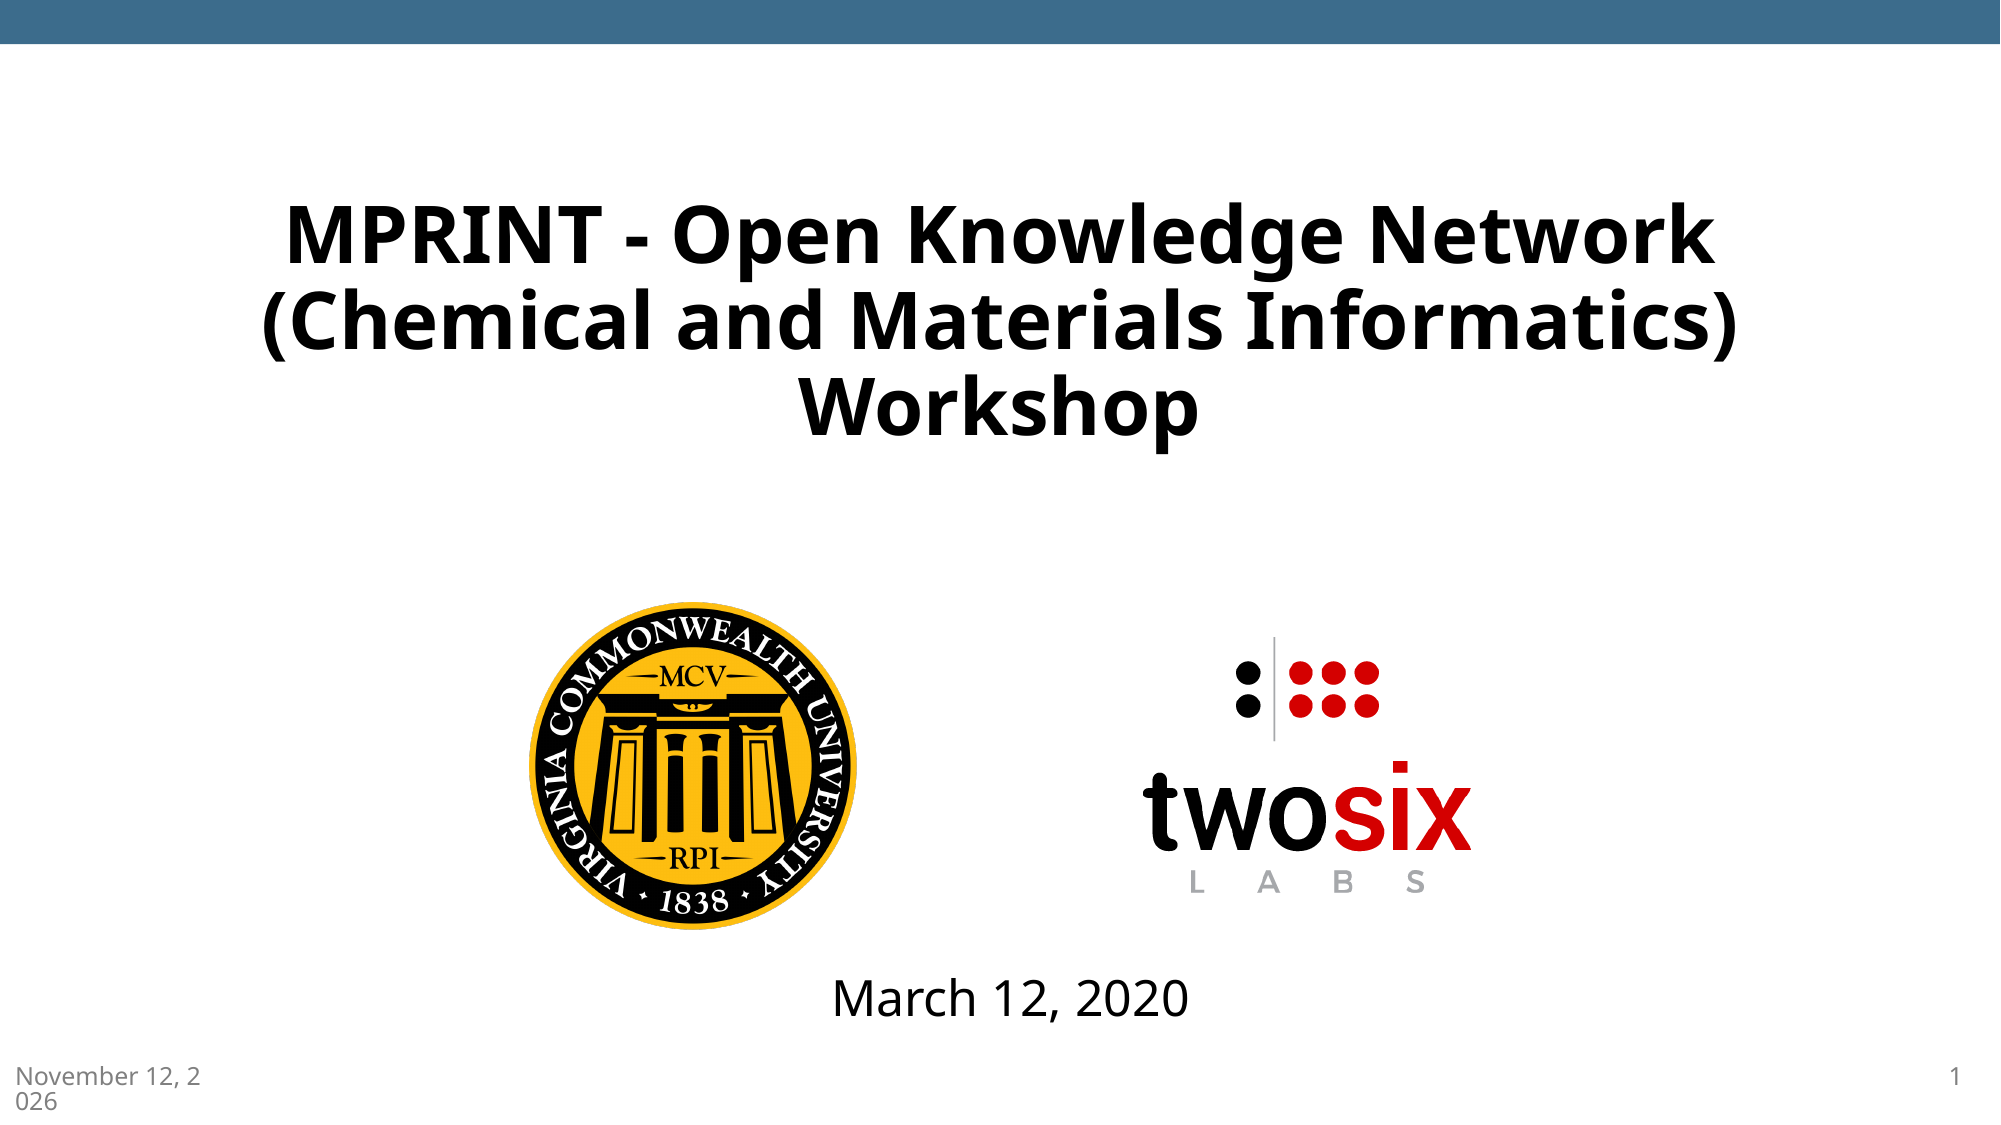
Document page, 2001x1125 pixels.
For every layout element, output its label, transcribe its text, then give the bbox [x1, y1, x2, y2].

slide_number 1 [1911, 1062, 2000, 1092]
subtitle March 12, 2020 [549, 912, 1471, 1035]
title MPRINT - Open Knowledge Network (Chemical and Materials Informatics) Workshop [221, 168, 1780, 480]
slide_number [0, 1062, 222, 1093]
picture [529, 602, 857, 930]
picture [1143, 637, 1471, 893]
